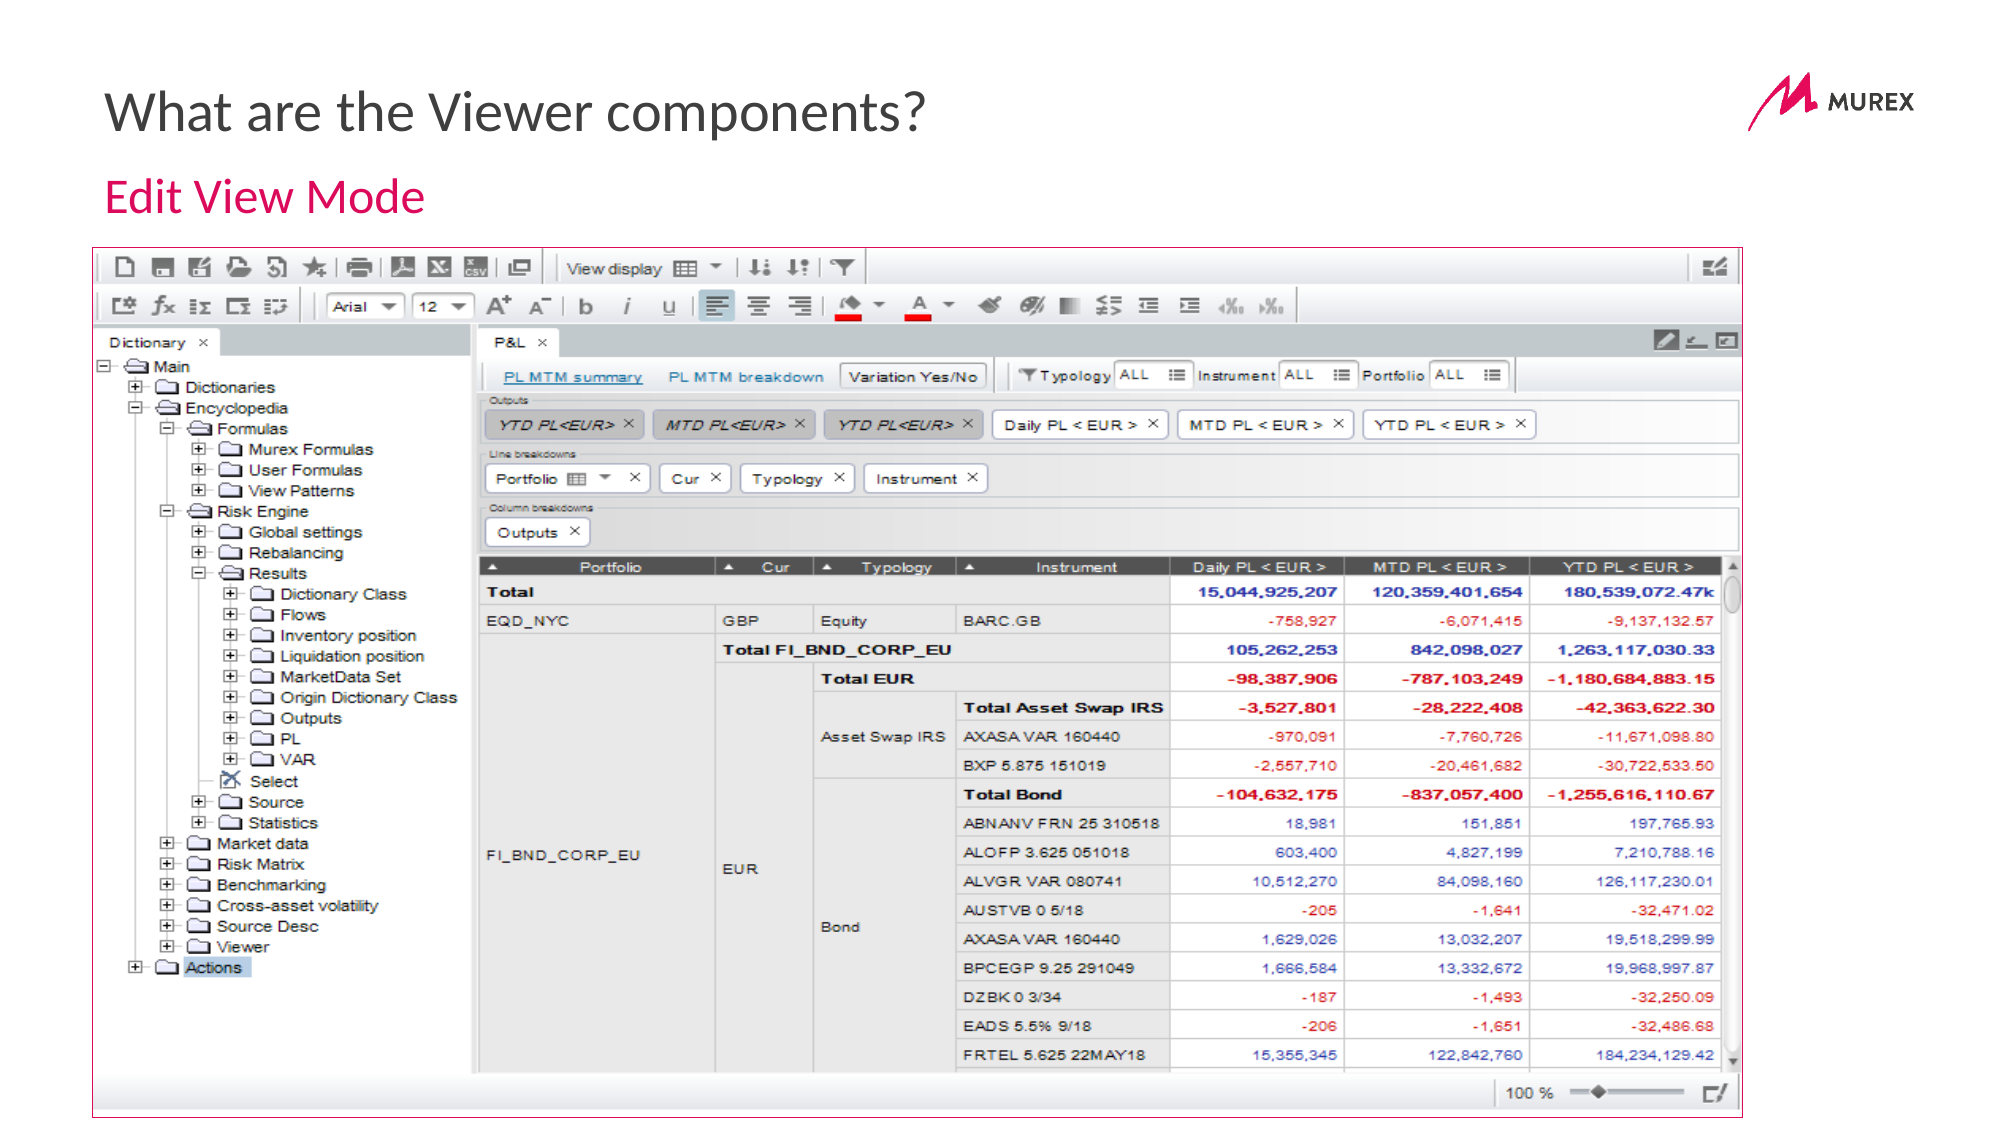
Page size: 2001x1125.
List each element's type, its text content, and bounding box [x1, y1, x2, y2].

list Edit View Mode [104, 151, 1916, 292]
picture [91, 247, 1743, 1118]
title What are the Viewer components? [104, 72, 1743, 144]
picture [1742, 66, 1920, 134]
